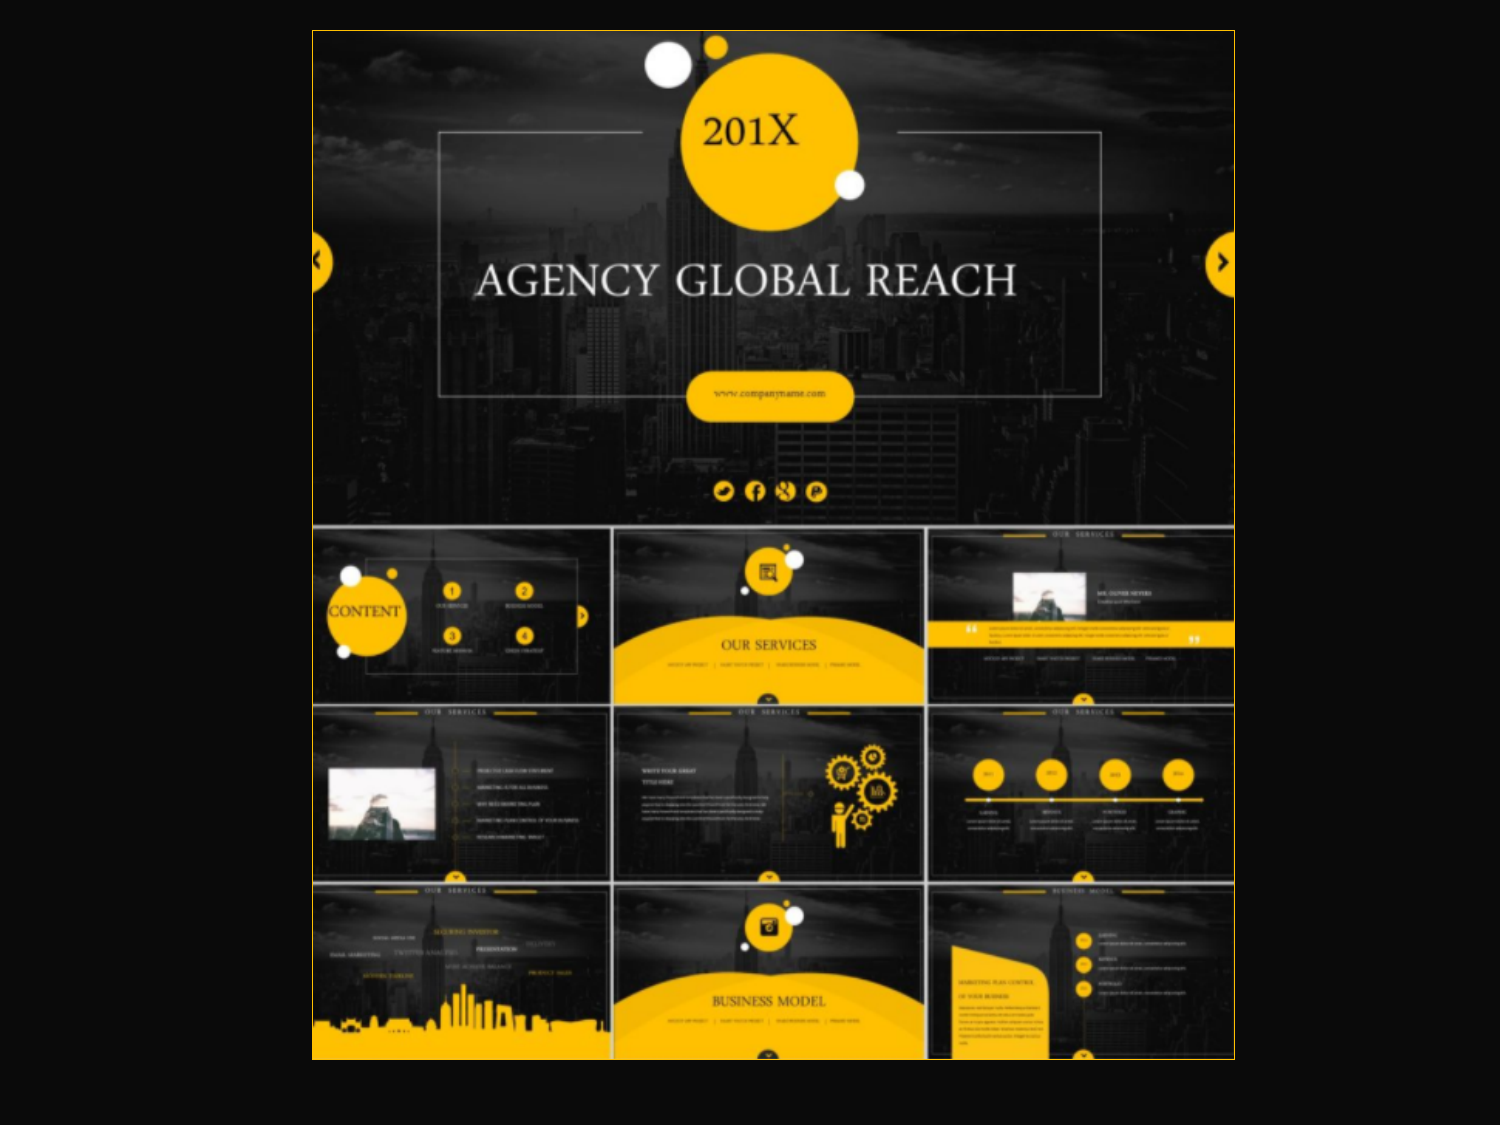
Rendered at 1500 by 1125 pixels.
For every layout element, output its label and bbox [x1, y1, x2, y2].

picture [312, 30, 1235, 1061]
